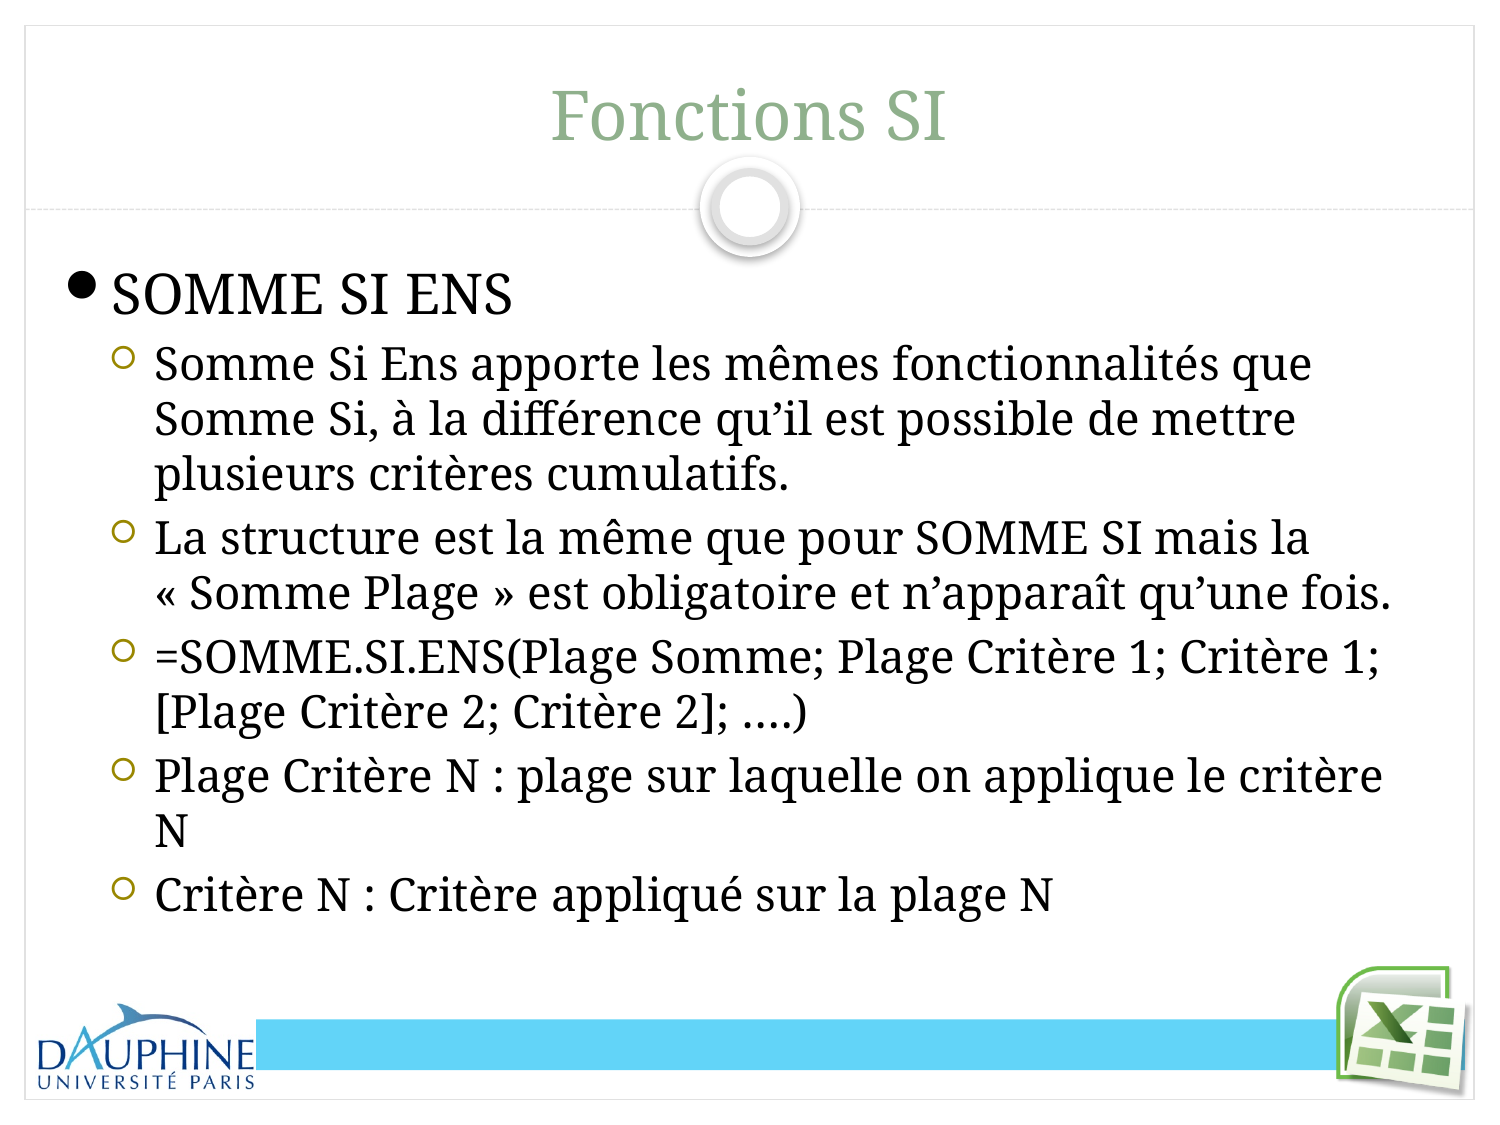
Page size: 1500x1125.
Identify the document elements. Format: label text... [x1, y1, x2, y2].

title Fonctions SI [49, 37, 1450, 162]
list SOMME SI ENS Somme Si Ens apporte les mêmes fonctionnalités que Somme Si, à la différence qu’il est possible de mettre plusieurs critères cumulatifs. La structure est la même que pour SOMME SI mais la « Somme Plage » est obligatoire et n’apparaît qu’une fois. =SOMME.SI.ENS(Plage Somme; Plage Critère 1; Critère 1; [Plage Critère 2; Critère 2]; ….) Plage Critère N : plage sur laquelle on applique le critère N Critère N : Critère appliqué sur la plage N [49, 250, 1445, 1001]
picture [1324, 949, 1477, 1102]
picture [35, 1001, 256, 1090]
